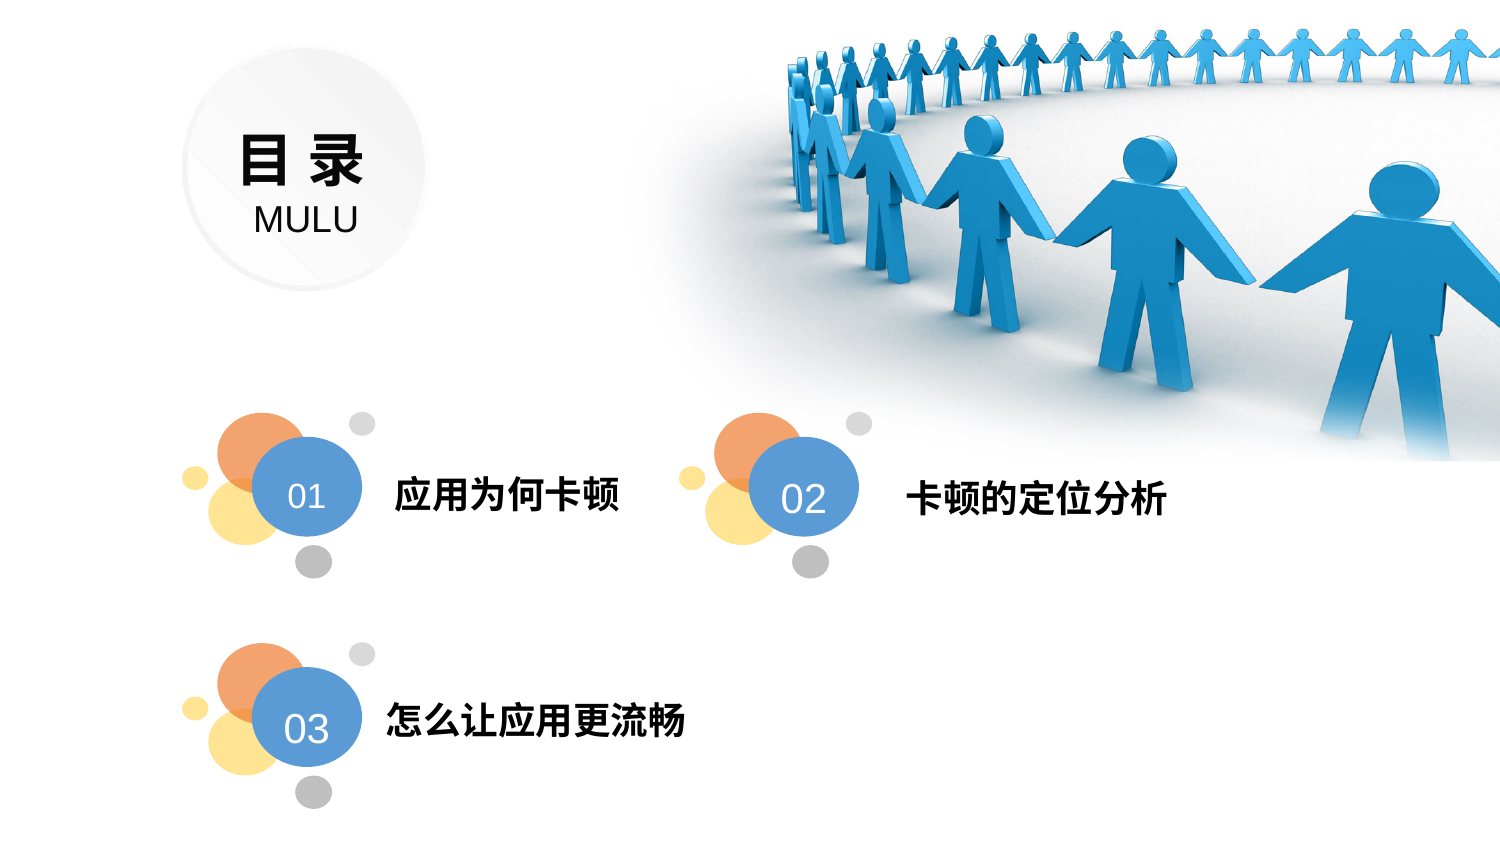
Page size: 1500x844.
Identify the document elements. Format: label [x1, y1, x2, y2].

text_box [181, 411, 1171, 809]
text_box [182, 43, 431, 292]
picture [456, 0, 1500, 547]
